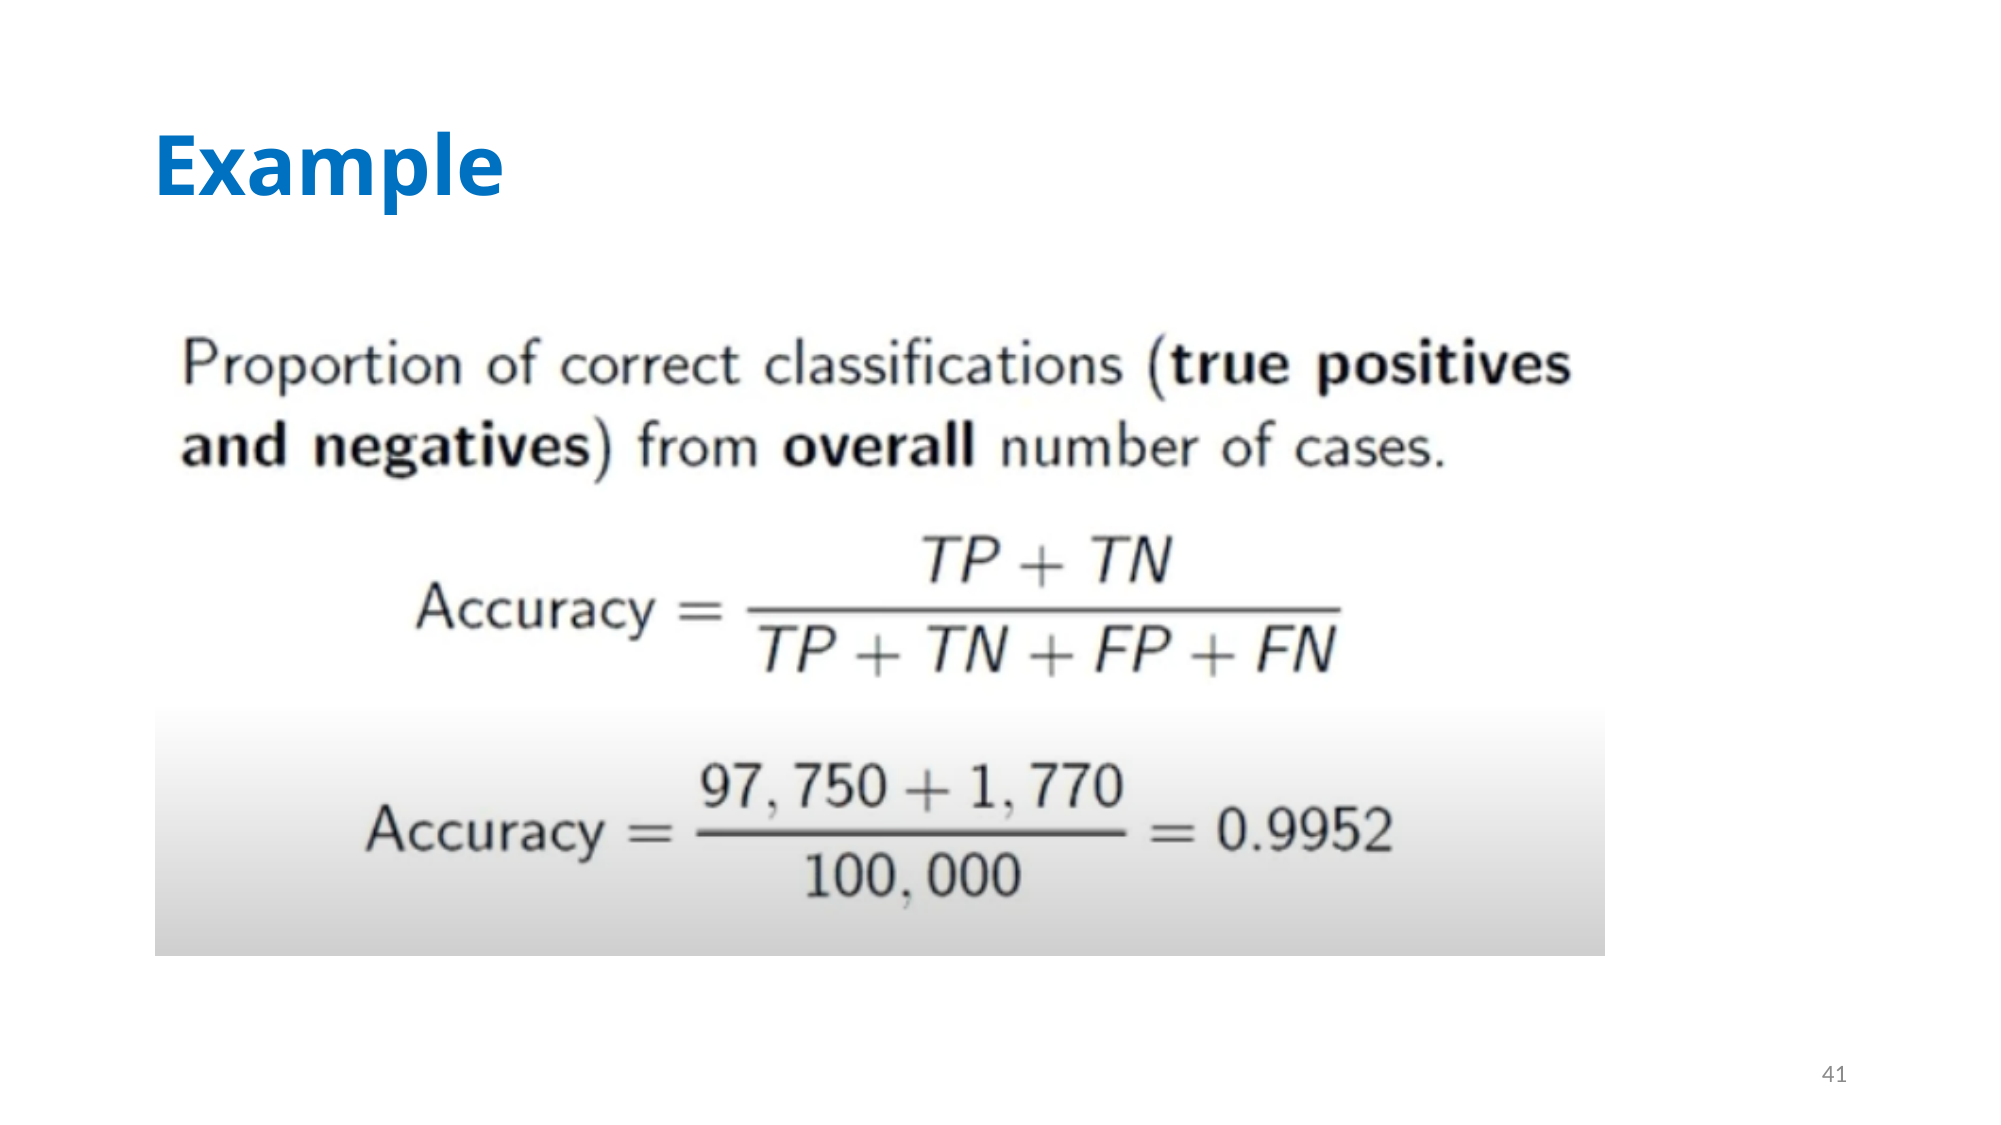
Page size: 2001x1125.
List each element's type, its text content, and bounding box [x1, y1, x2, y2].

picture [155, 321, 1605, 956]
title Example [137, 59, 1863, 278]
slide_number 41 [1412, 1042, 1863, 1103]
